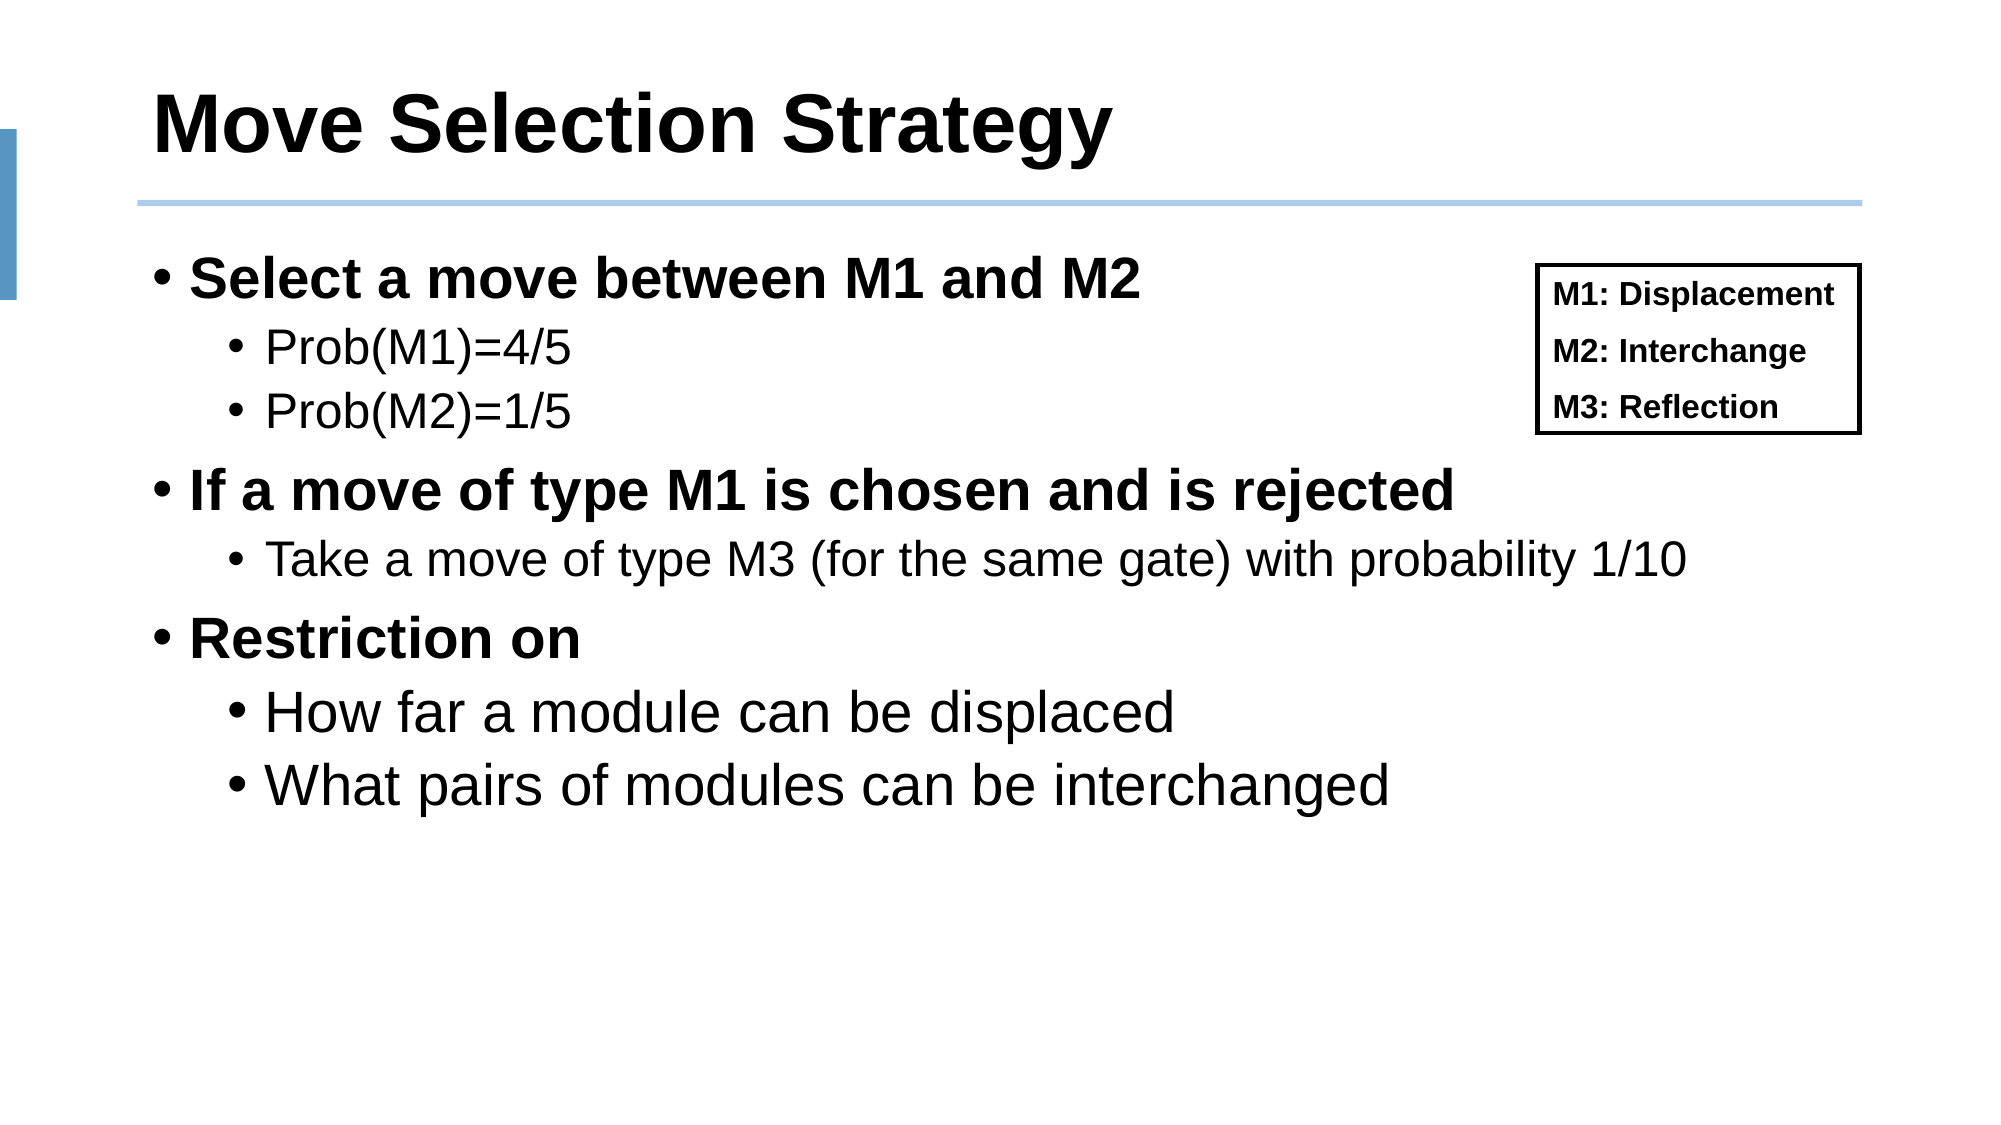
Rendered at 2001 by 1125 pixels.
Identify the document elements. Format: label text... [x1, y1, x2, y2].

list Select a move between M1 and M2 Prob(M1)=4/5 Prob(M2)=1/5 If a move of type M1 is chosen and is rejected Take a move of type M3 (for the same gate) with probability 1/10 Restriction on How far a module can be displaced What pairs of modules can be interchanged [137, 240, 1863, 1014]
text_box M1: Displacement M2: Interchange M3: Reflection [1537, 265, 1860, 433]
title Move Selection Strategy [137, 42, 1863, 208]
